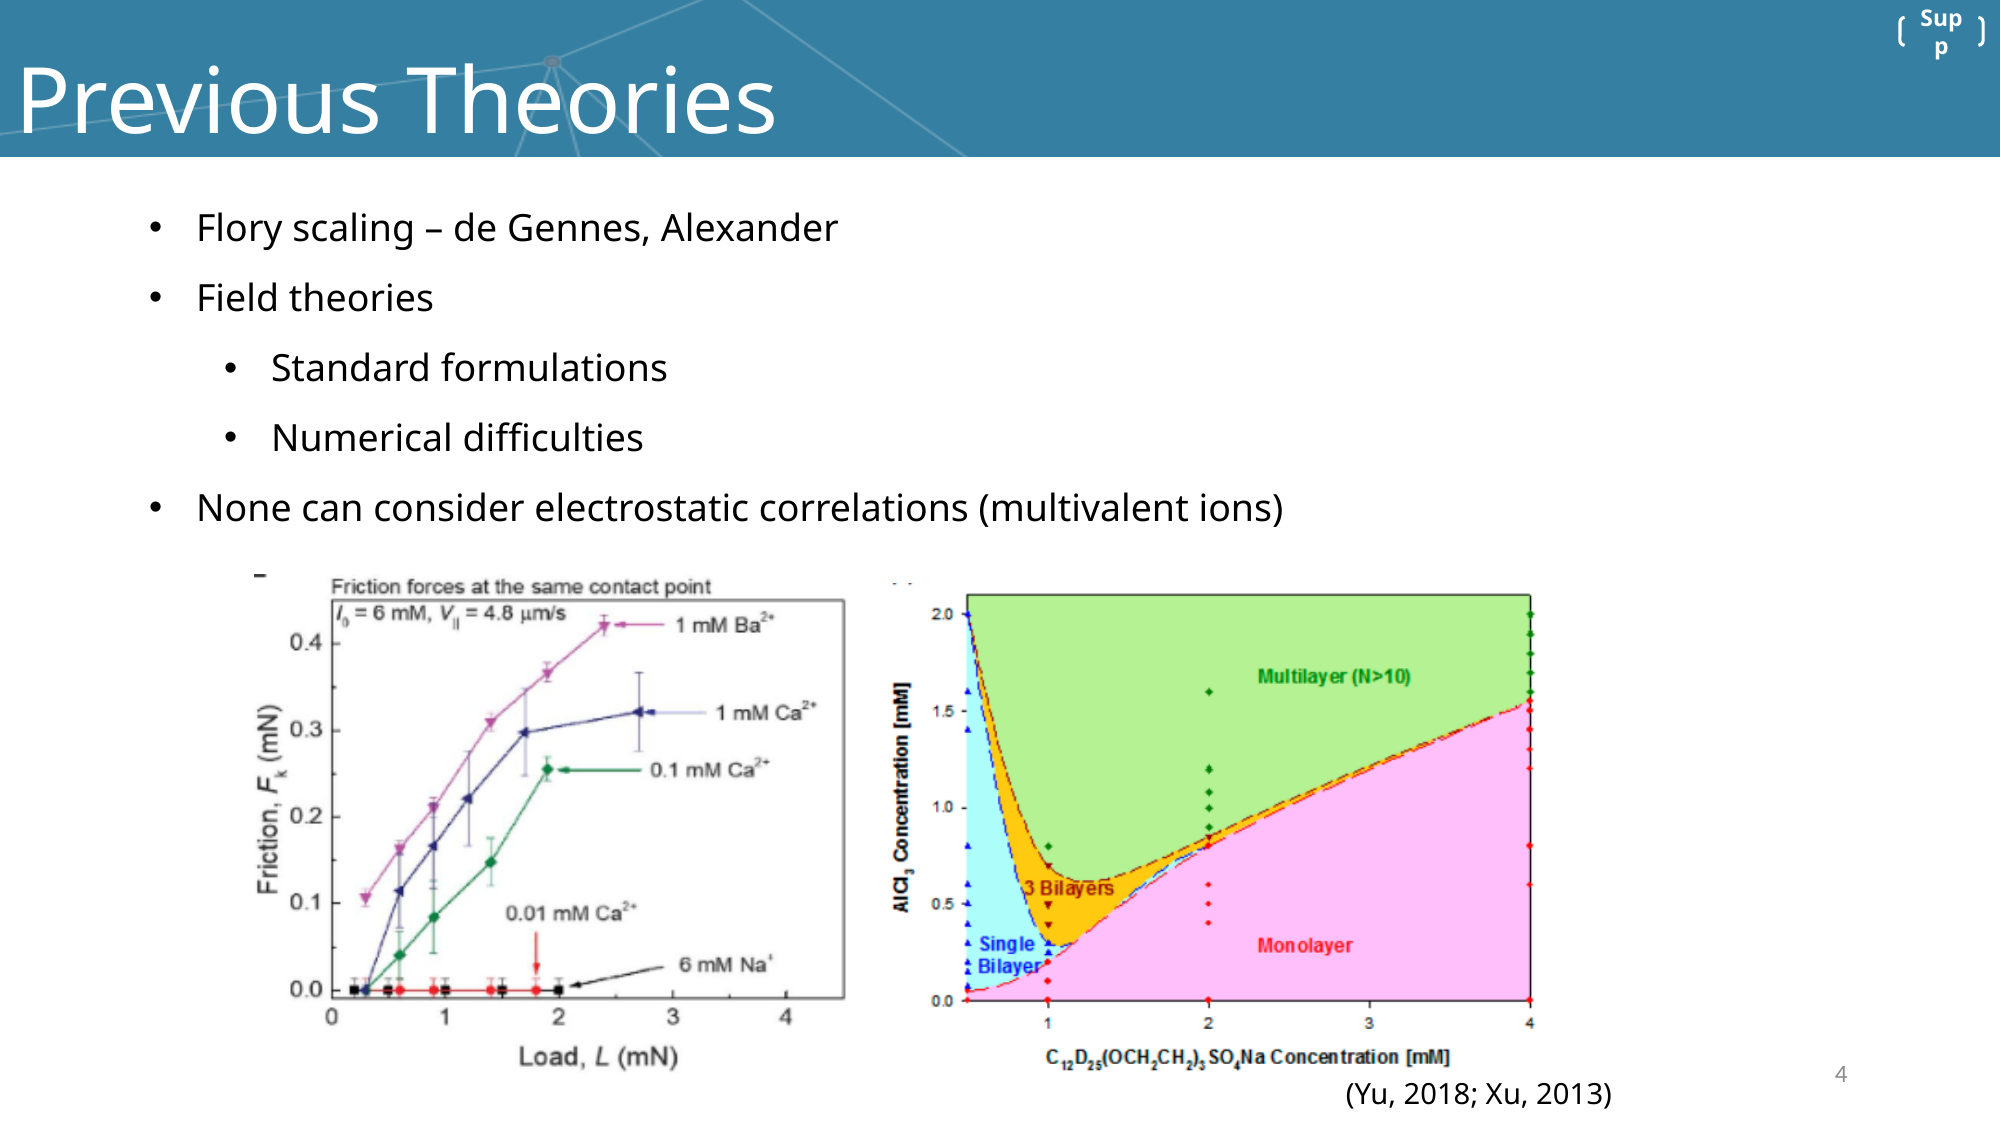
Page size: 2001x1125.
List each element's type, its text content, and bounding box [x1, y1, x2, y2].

picture [254, 574, 869, 1074]
title Previous Theories [0, 22, 1725, 154]
text_box Flory scaling – de Gennes, Alexander Field theories Standard formulations Numerical difficulties None can consider electrostatic correlations (multivalent ions) [134, 197, 1387, 537]
slide_number 4 [1543, 1042, 1863, 1103]
picture [885, 583, 1543, 1073]
text_box (Yu, 2018; Xu, 2013) [1331, 1068, 1687, 1118]
